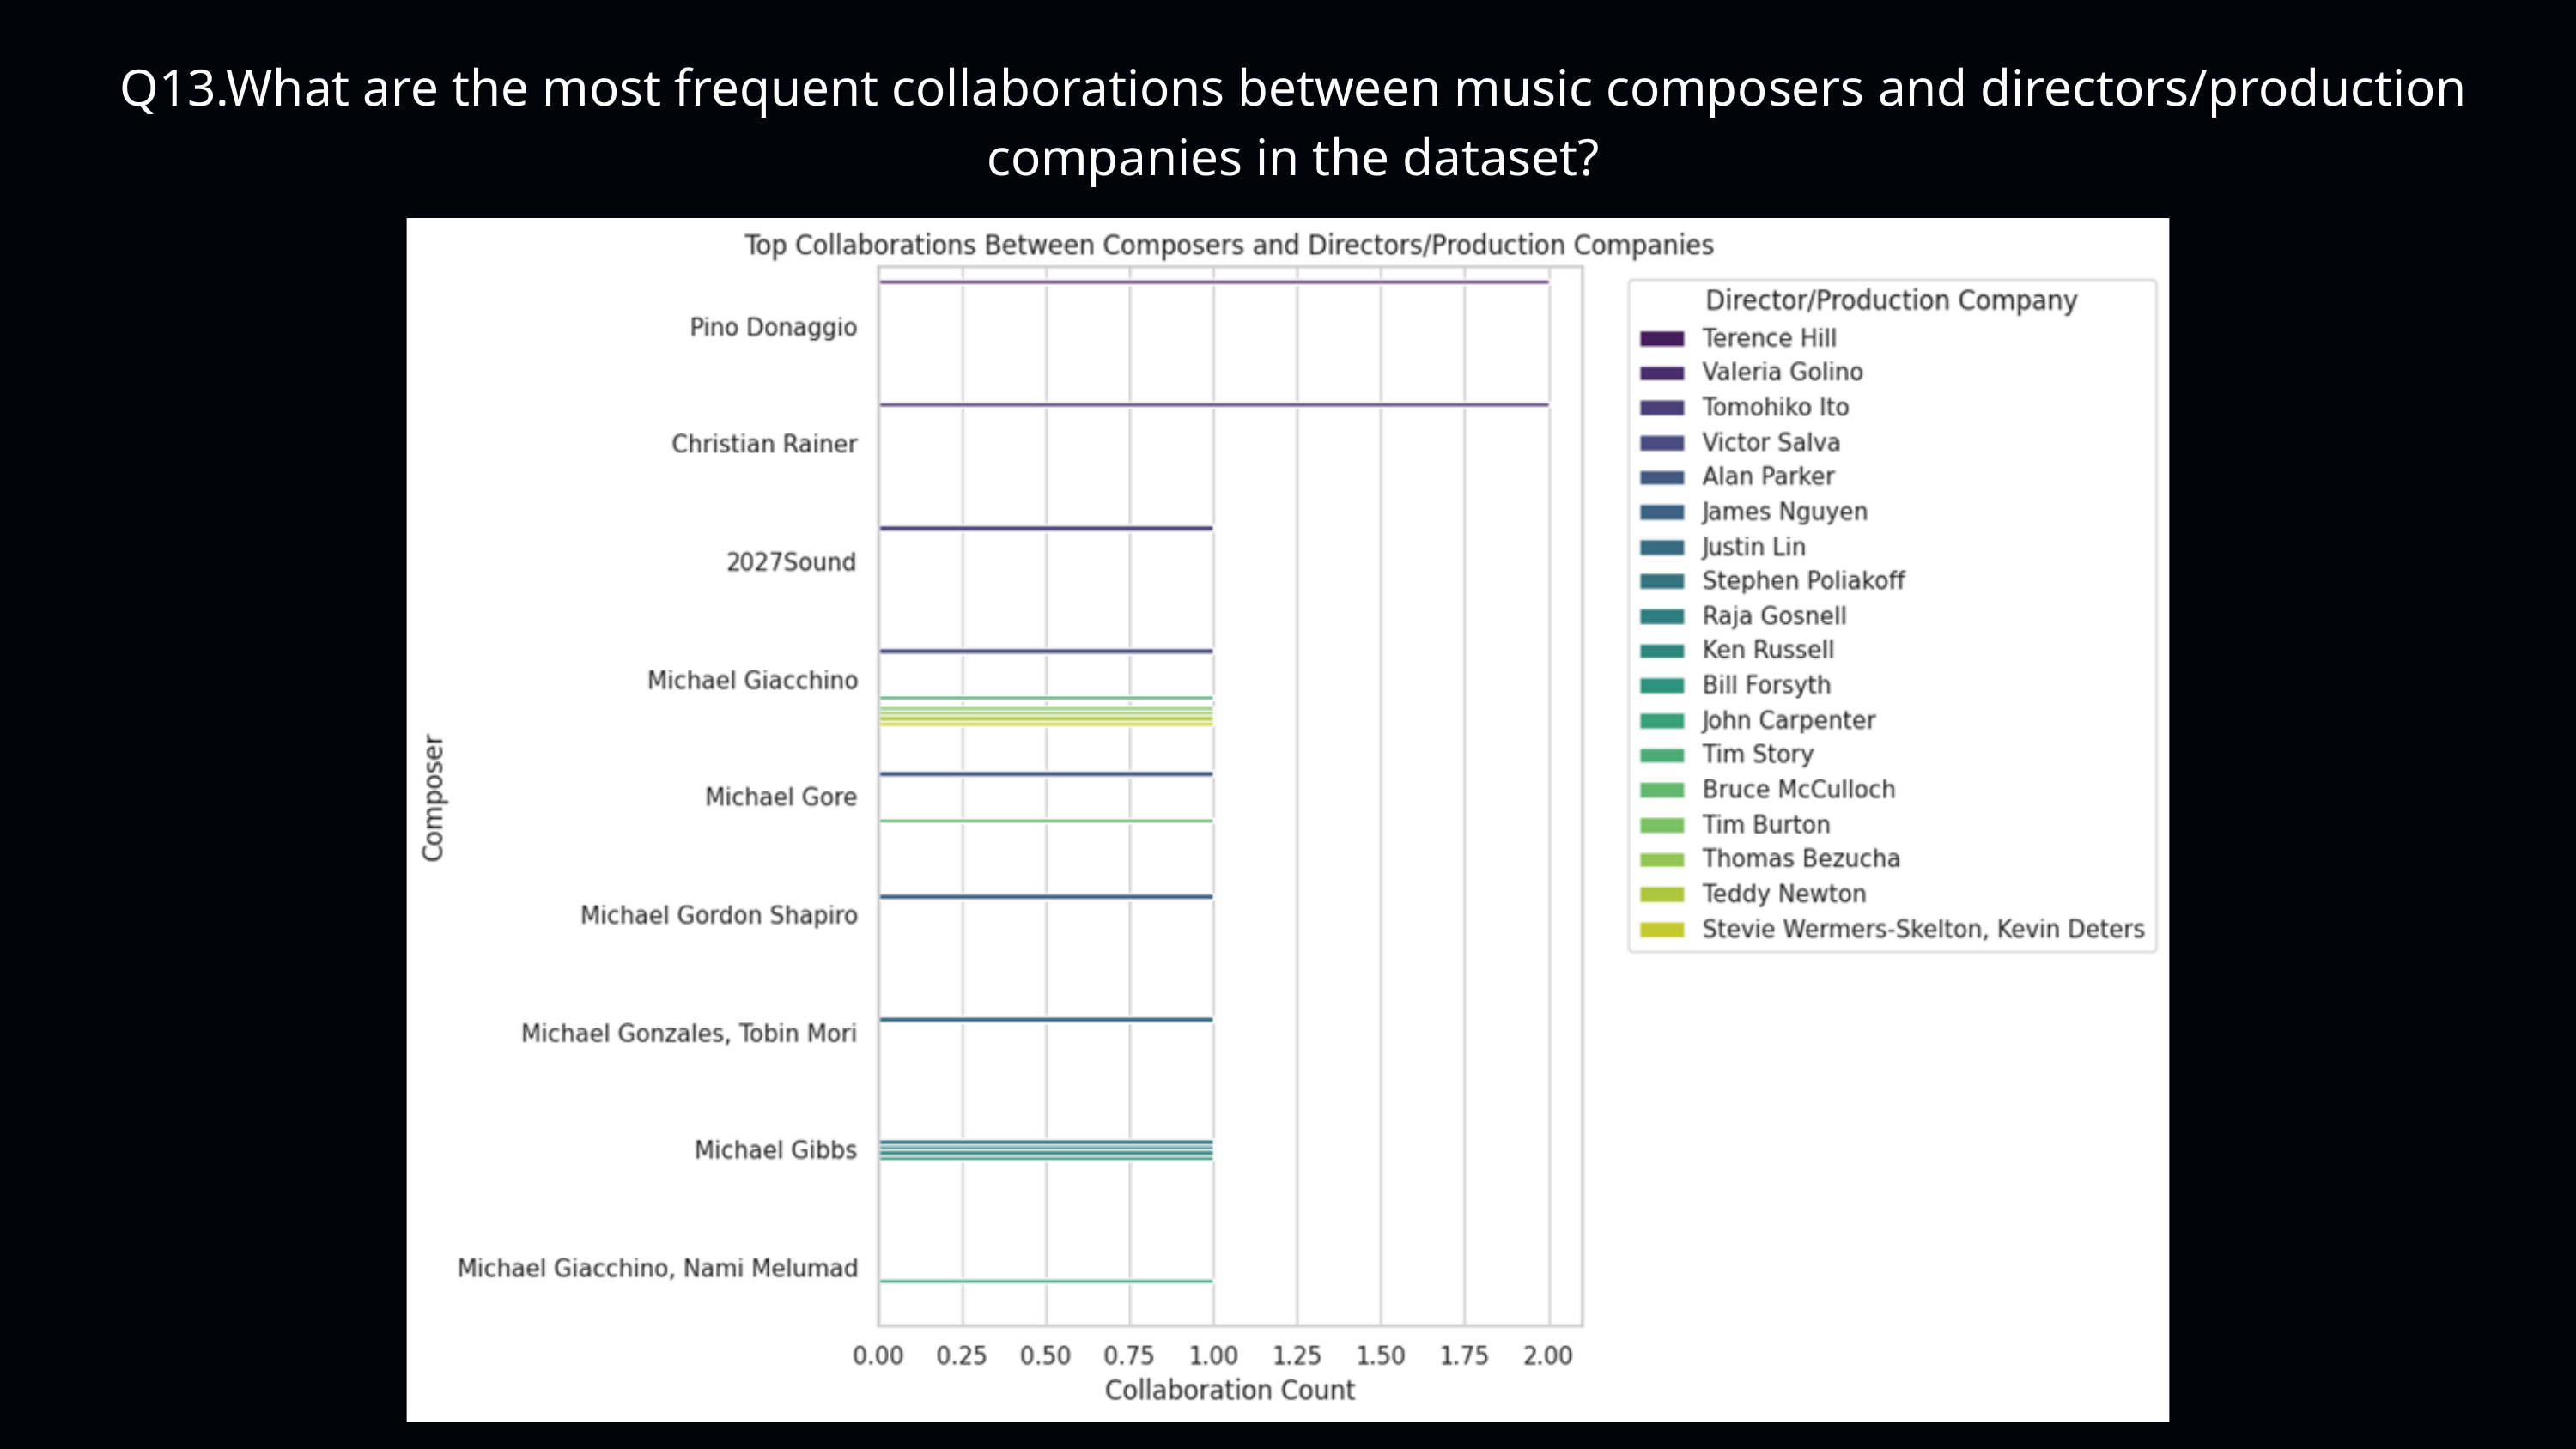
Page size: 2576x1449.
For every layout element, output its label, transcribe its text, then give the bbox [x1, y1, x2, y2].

text_box Q13.What are the most frequent collaborations between music composers and directors/production companies in the dataset? [9, 45, 2576, 186]
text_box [406, 218, 2170, 1422]
